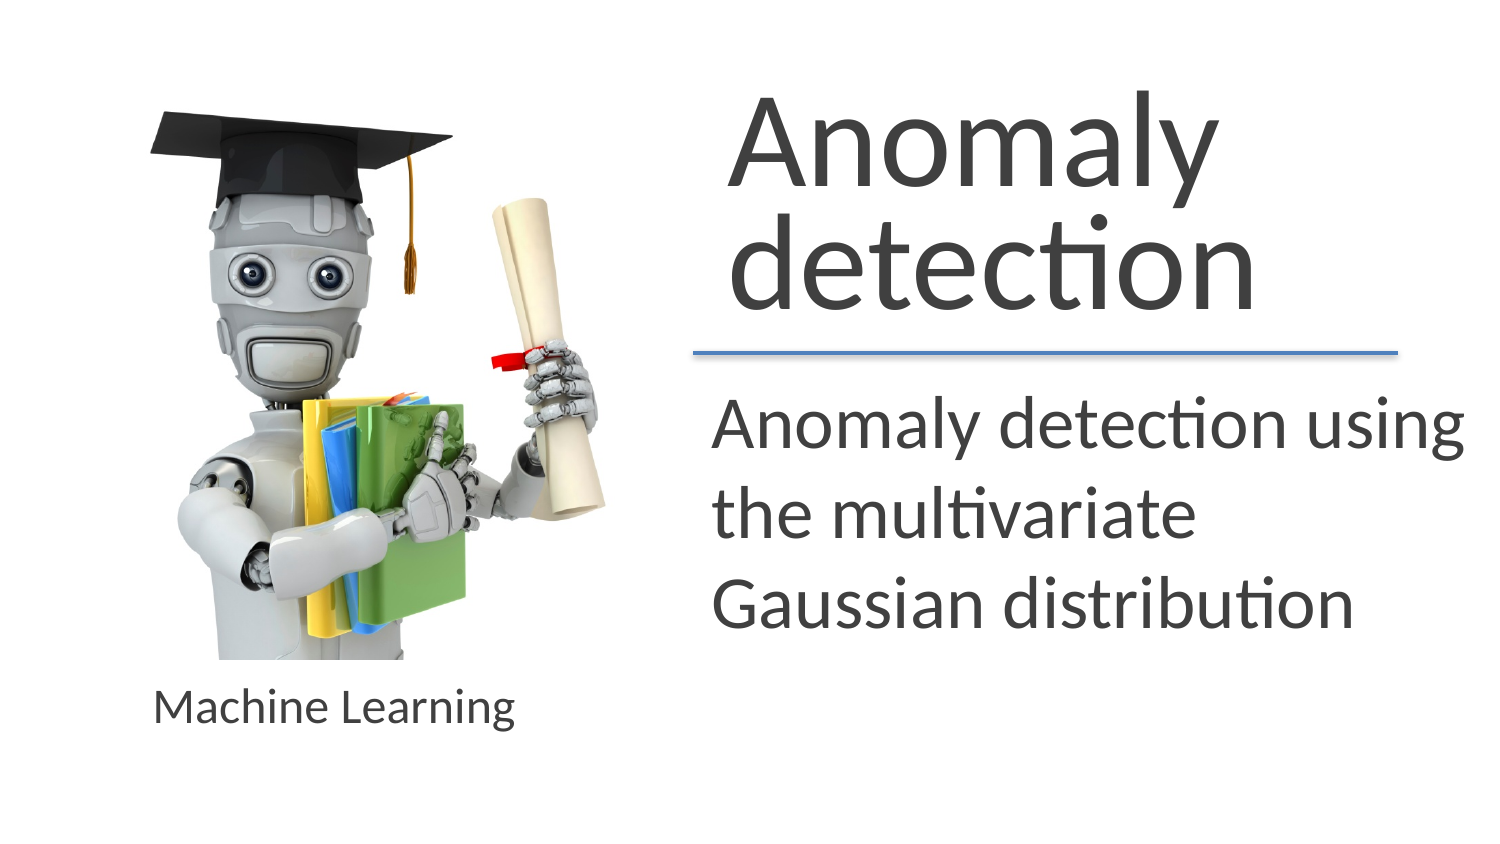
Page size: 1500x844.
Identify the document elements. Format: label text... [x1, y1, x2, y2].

text_box Machine Learning [137, 669, 613, 772]
picture [112, 59, 638, 660]
title Anomaly detection using the multivariate Gaussian distribution [696, 370, 1485, 646]
text_box Anomaly detection [712, 96, 1427, 332]
